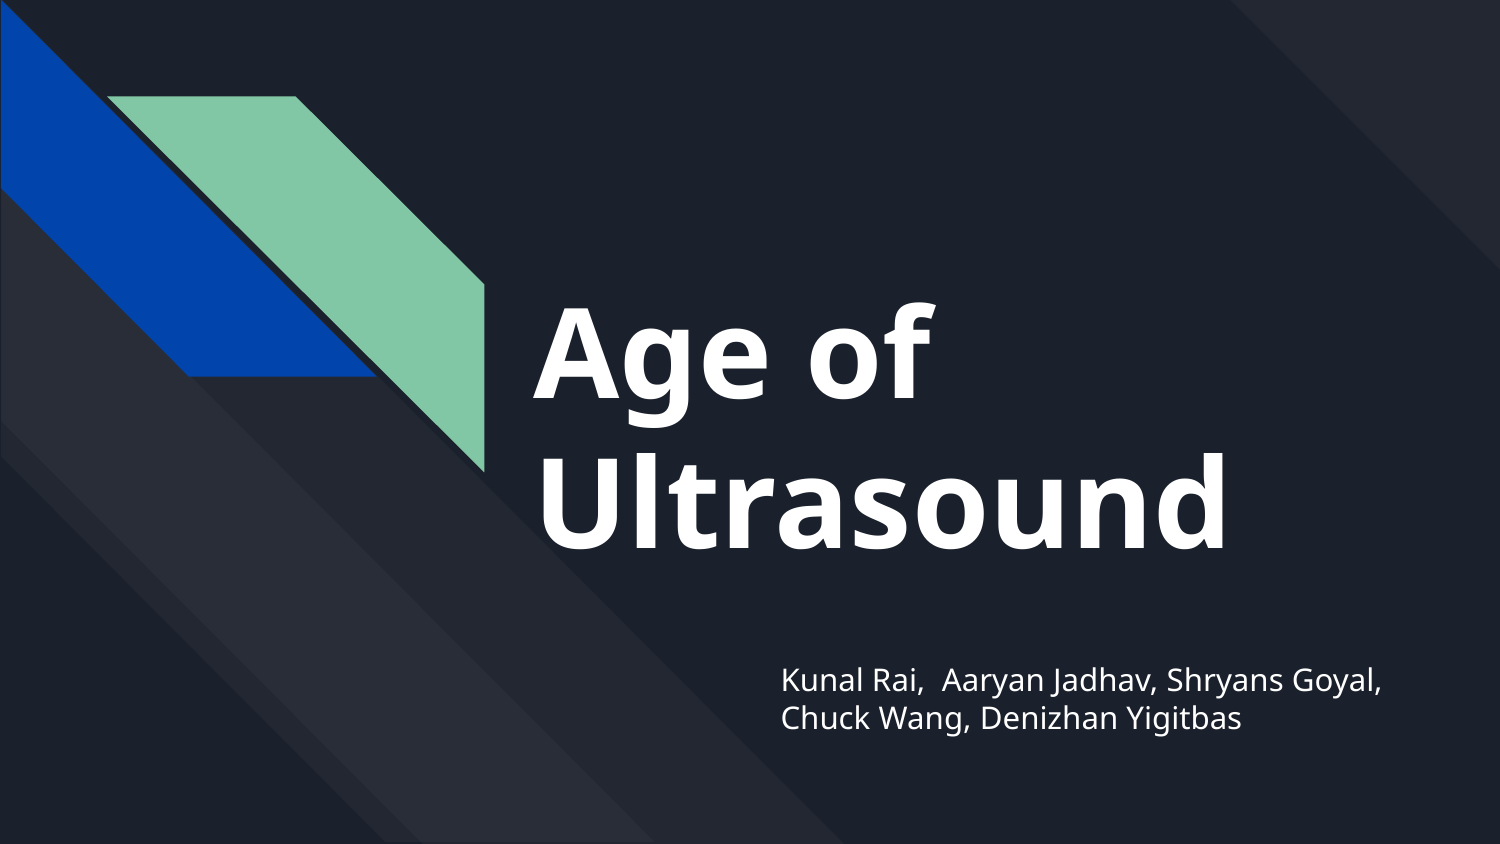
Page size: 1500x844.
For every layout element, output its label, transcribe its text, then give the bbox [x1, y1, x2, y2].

title Age of Ultrasound [518, 258, 1473, 518]
subtitle Kunal Rai, Aaryan Jadhav, Shryans Goyal, Chuck Wang, Denizhan Yigitbas [765, 645, 1458, 750]
